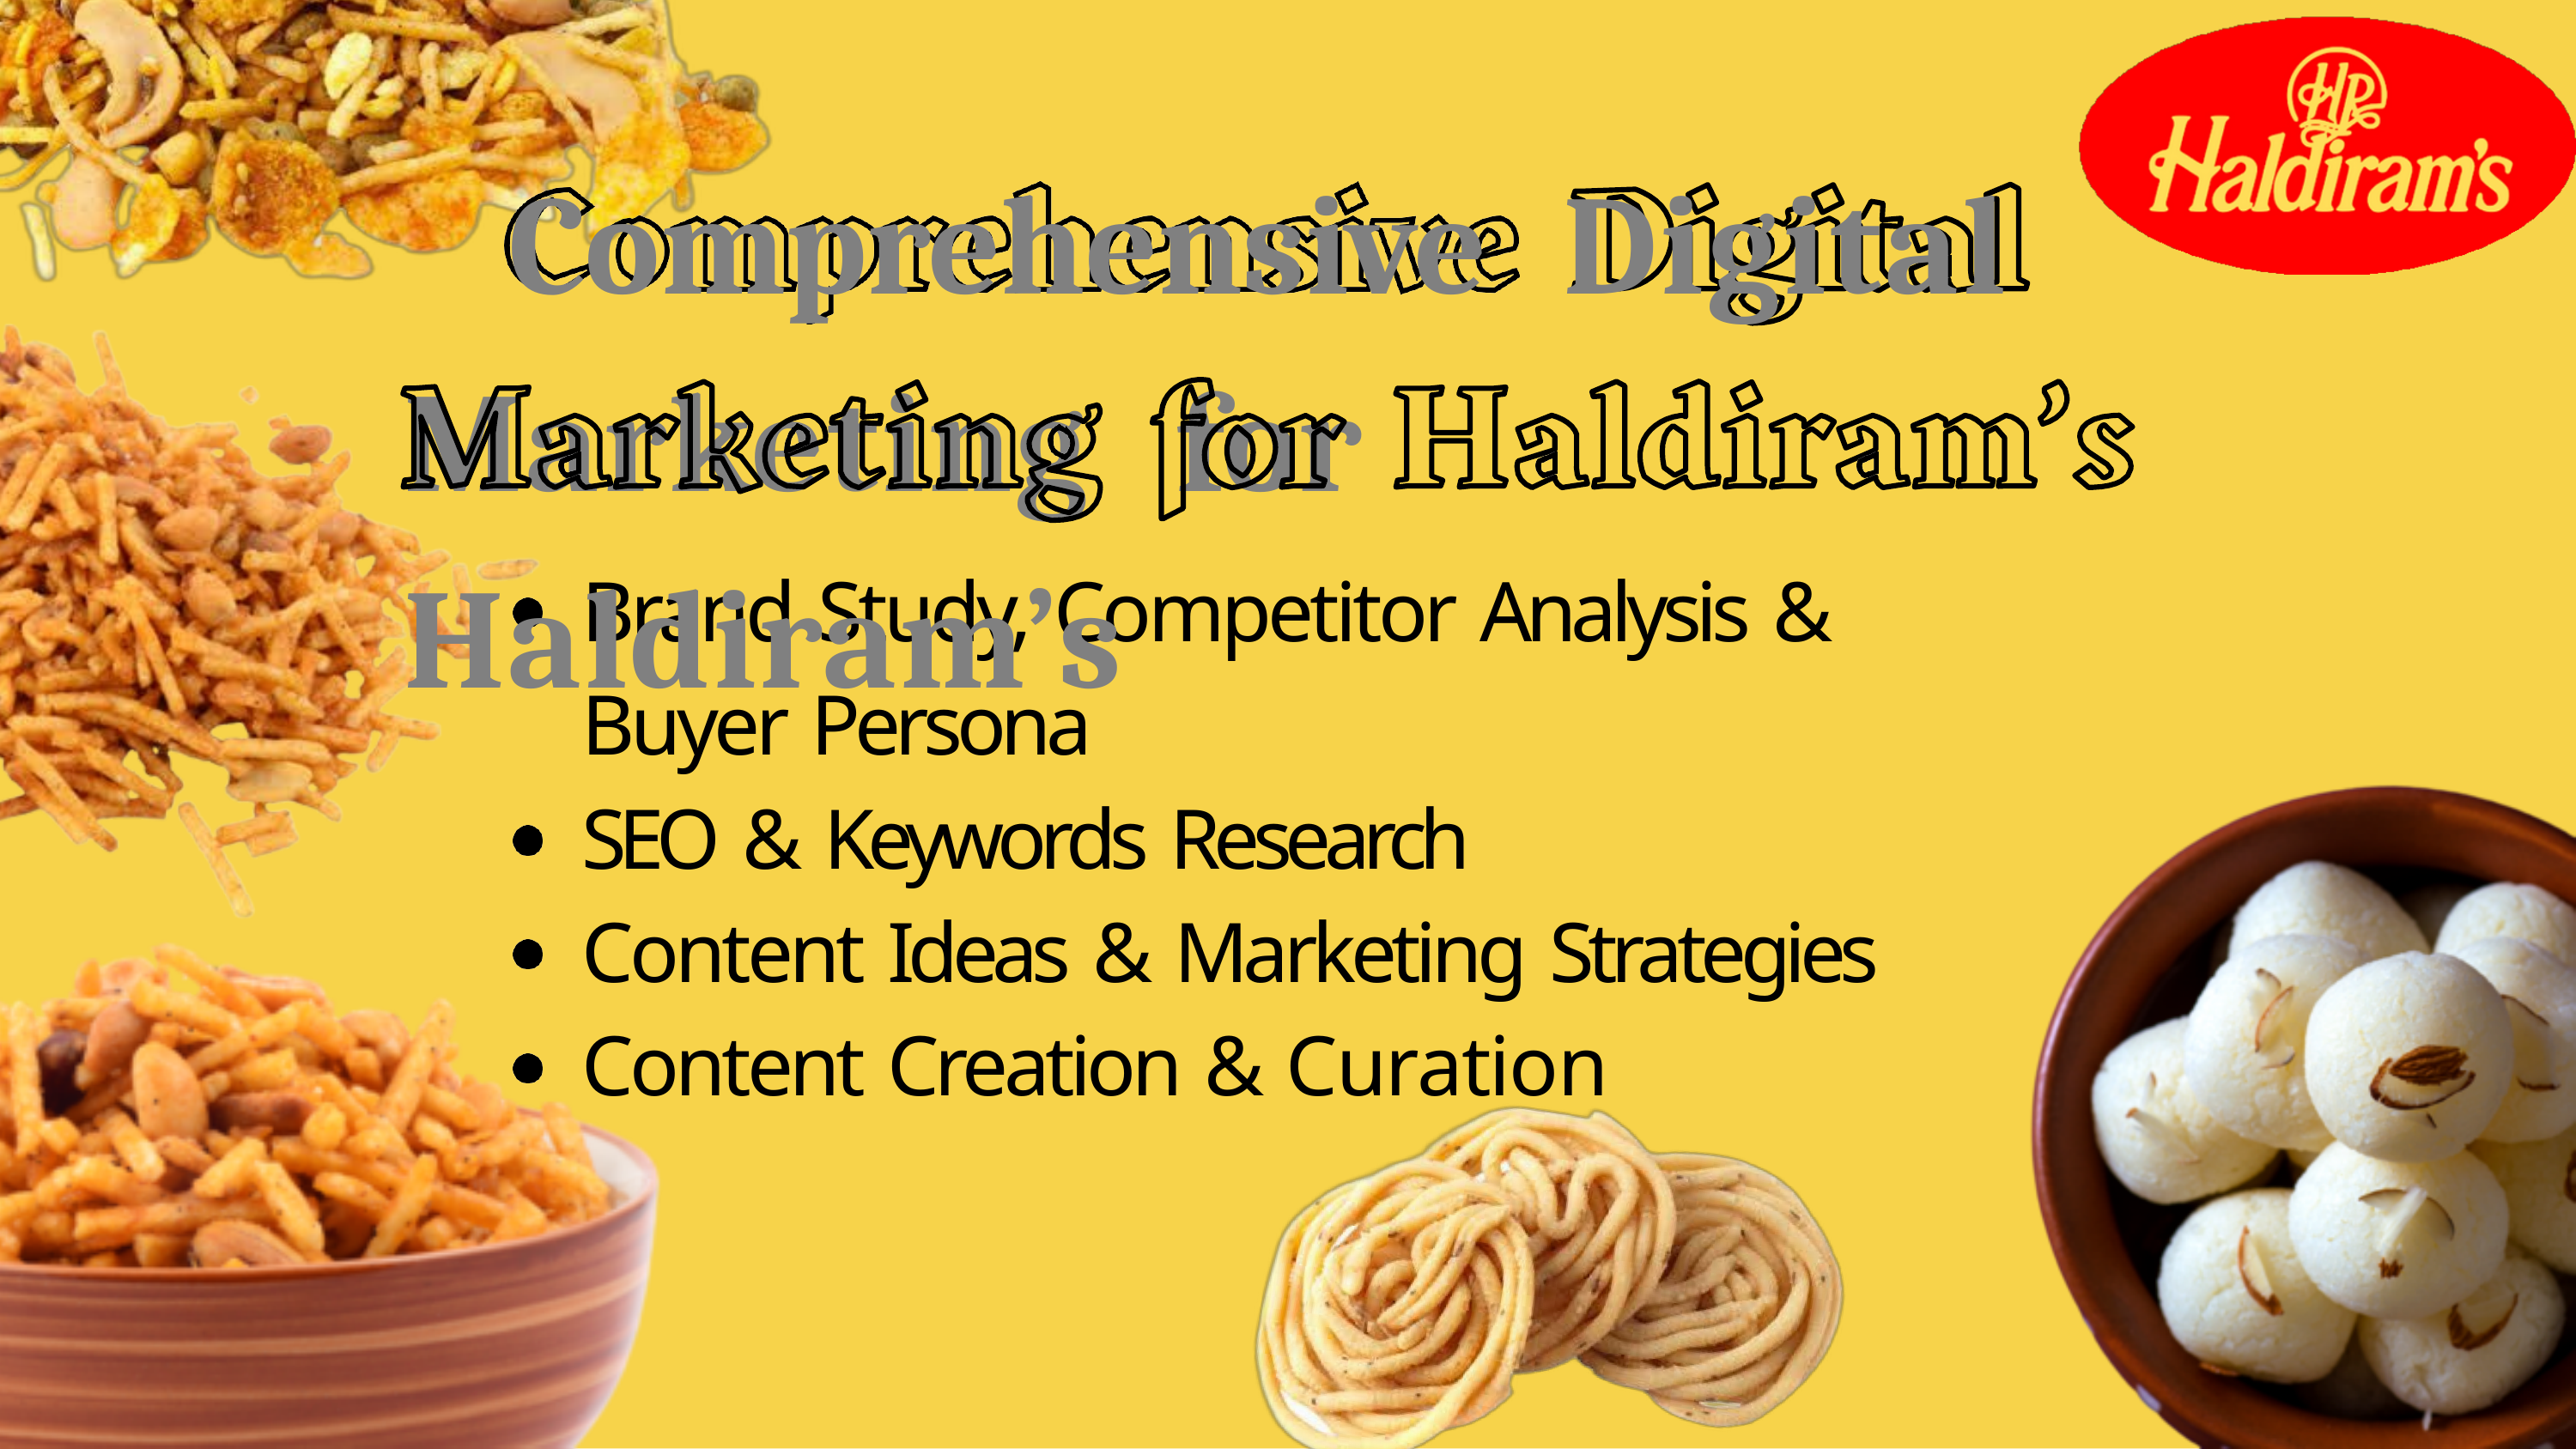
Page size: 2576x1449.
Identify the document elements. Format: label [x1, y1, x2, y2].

text_box [1570, 181, 2031, 326]
text_box [399, 376, 2136, 524]
text_box [0, 0, 2576, 1449]
